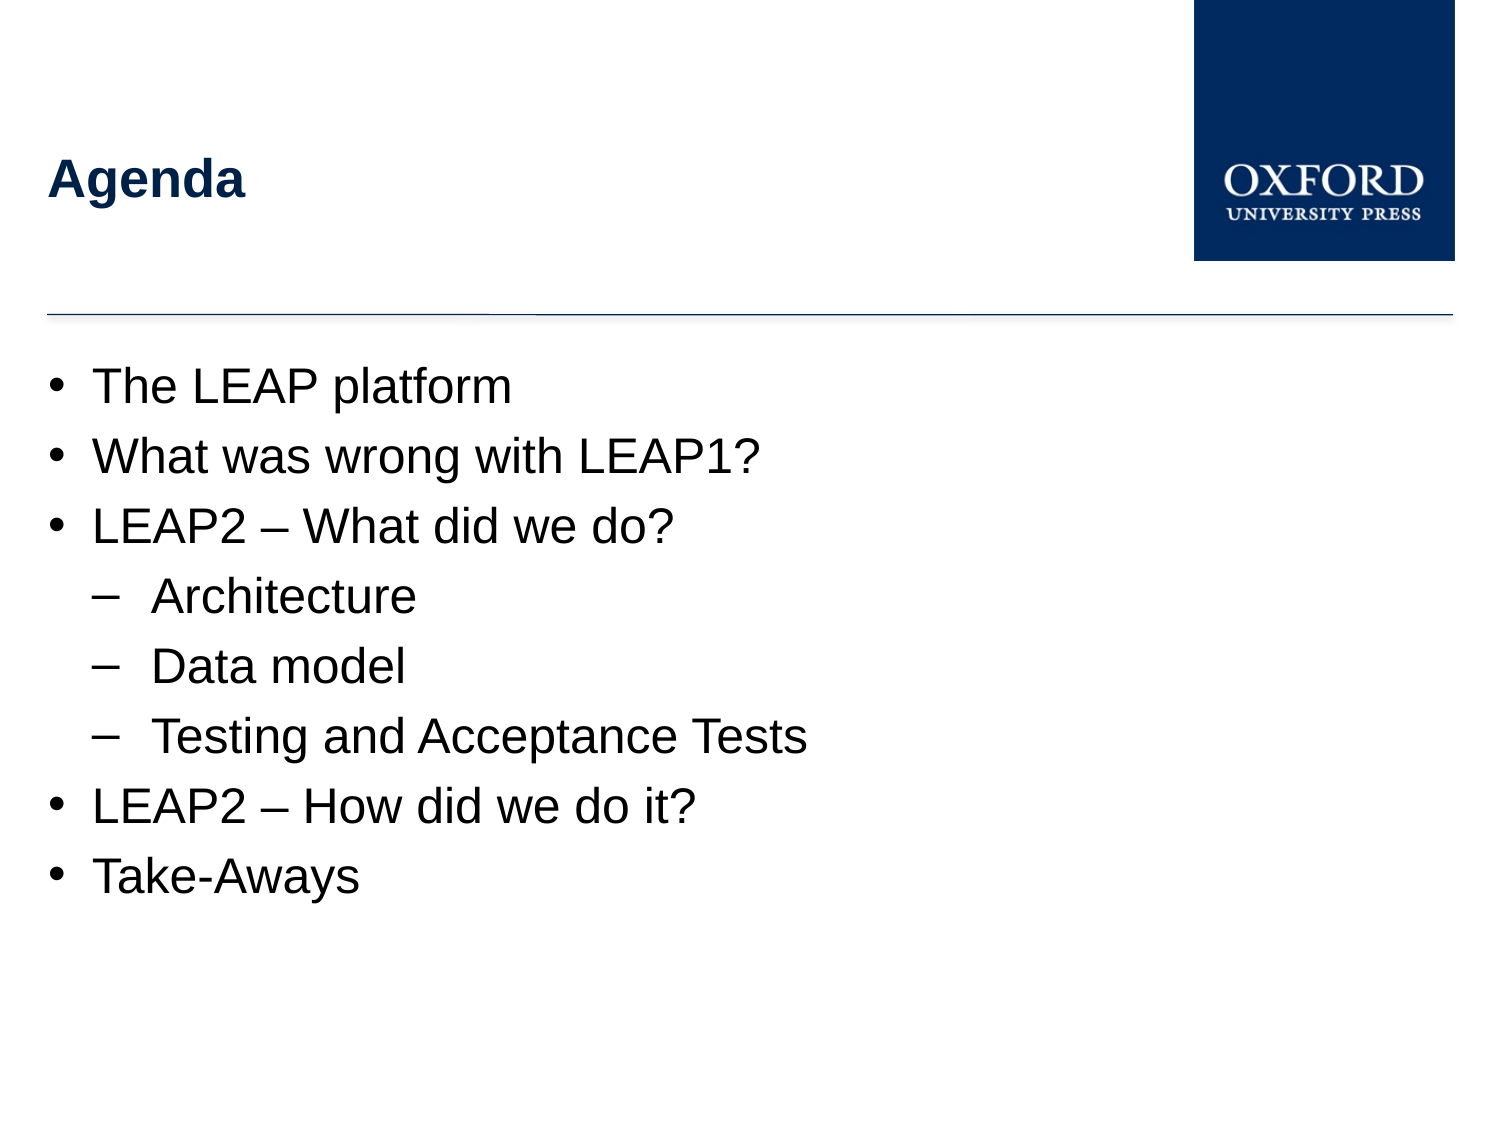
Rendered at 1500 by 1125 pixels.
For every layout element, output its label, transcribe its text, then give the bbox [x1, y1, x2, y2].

title Agenda [47, 0, 1186, 209]
list The LEAP platform What was wrong with LEAP1? LEAP2 – What did we do? Architecture Data model Testing and Acceptance Tests LEAP2 – How did we do it? Take-Aways [48, 346, 1454, 1047]
picture [1194, 0, 1455, 261]
